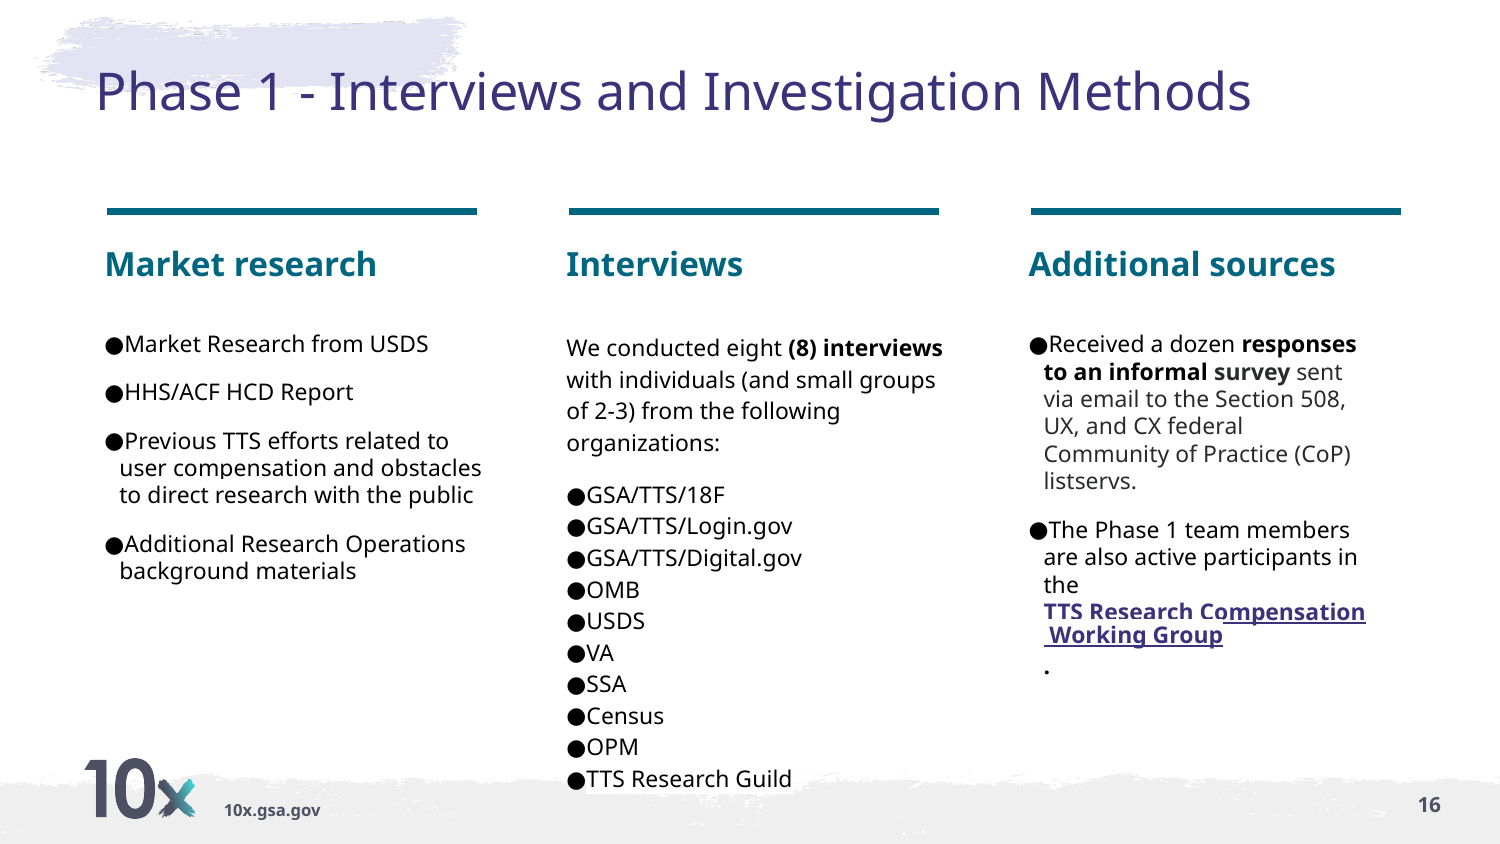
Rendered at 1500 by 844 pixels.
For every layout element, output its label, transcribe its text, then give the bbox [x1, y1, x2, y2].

text_box Market Research from USDS HHS/ACF HCD Report Previous TTS efforts related to user compensation and obstacles to direct research with the public Additional Research Operations background materials [89, 314, 499, 713]
picture [0, 0, 1500, 844]
text_box Interviews [551, 227, 940, 298]
text_box Received a dozen responses to an informal survey sent via email to the Section 508, UX, and CX federal Community of Practice (CoP) listservs. The Phase 1 team members are also active participants in the TTS Research Compensation Working Group. [1013, 314, 1385, 672]
text_box Market research [89, 227, 478, 298]
text_box Additional sources [1013, 227, 1402, 298]
title Phase 1 - Interviews and Investigation Methods [84, 28, 1469, 142]
text_box We conducted eight (8) interviews with individuals (and small groups of 2-3) from the following organizations: GSA/TTS/18F GSA/TTS/Login.gov GSA/TTS/Digital.gov OMB USDS VA SSA Census OPM TTS Research Guild [551, 314, 961, 844]
